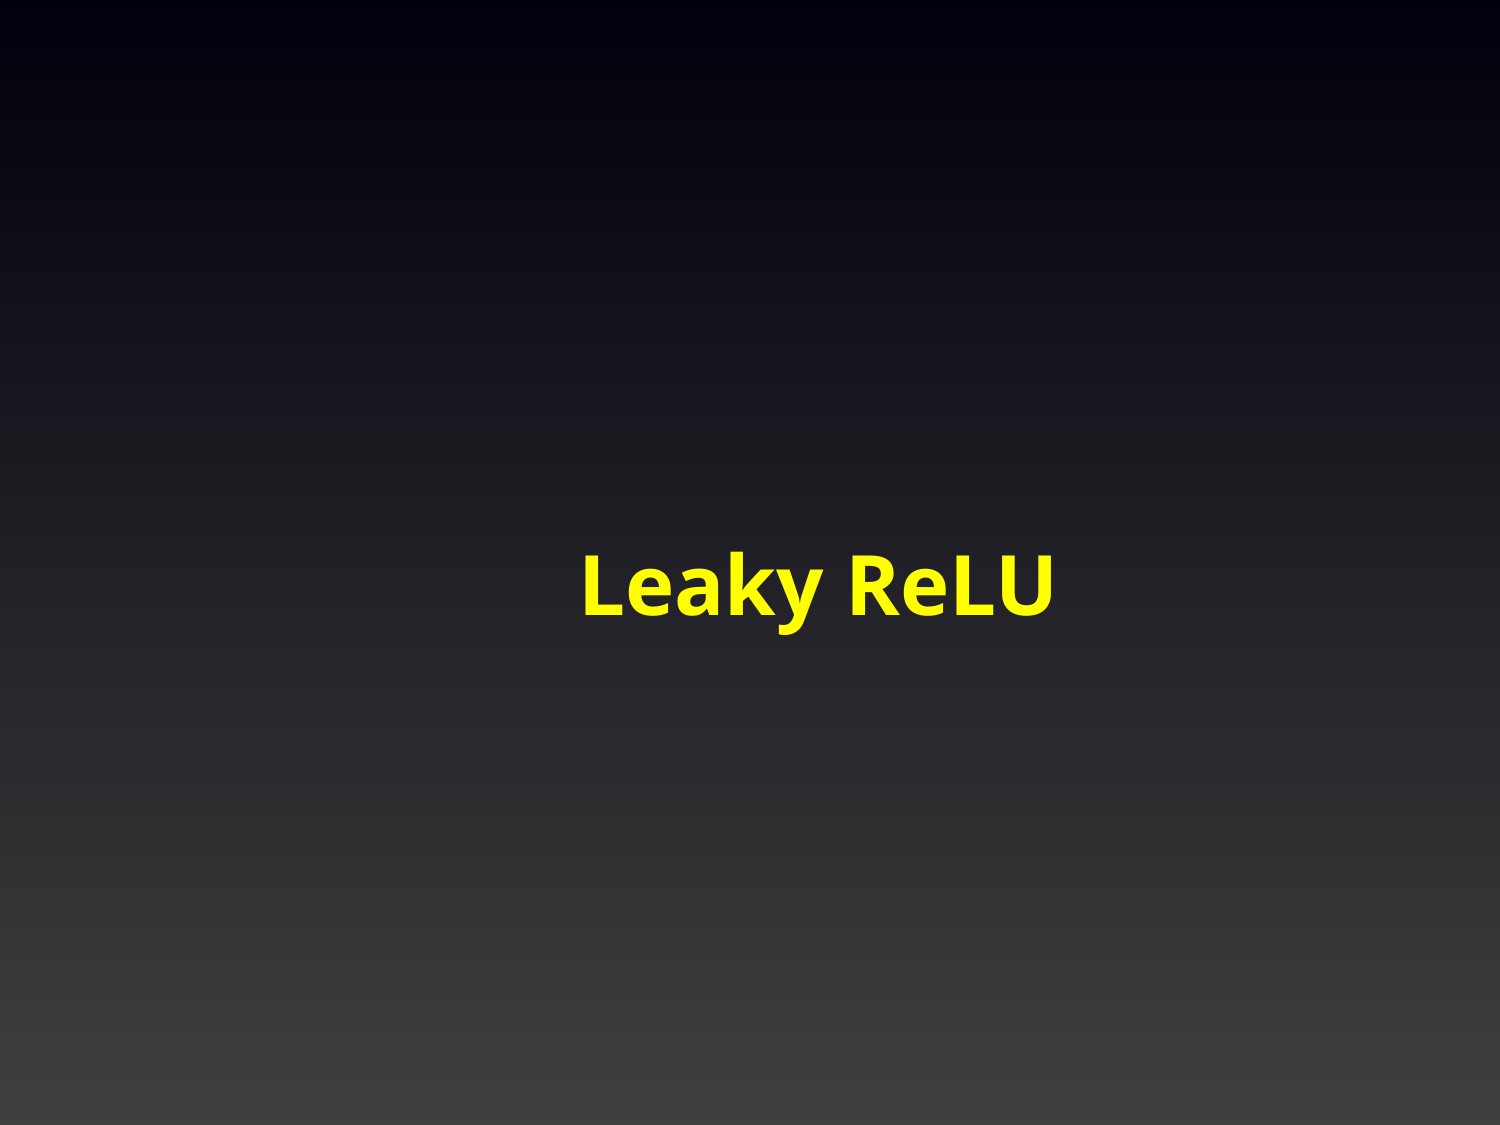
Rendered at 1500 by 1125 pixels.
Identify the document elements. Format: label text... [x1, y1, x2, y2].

text_box Leaky ReLU [224, 525, 1413, 640]
